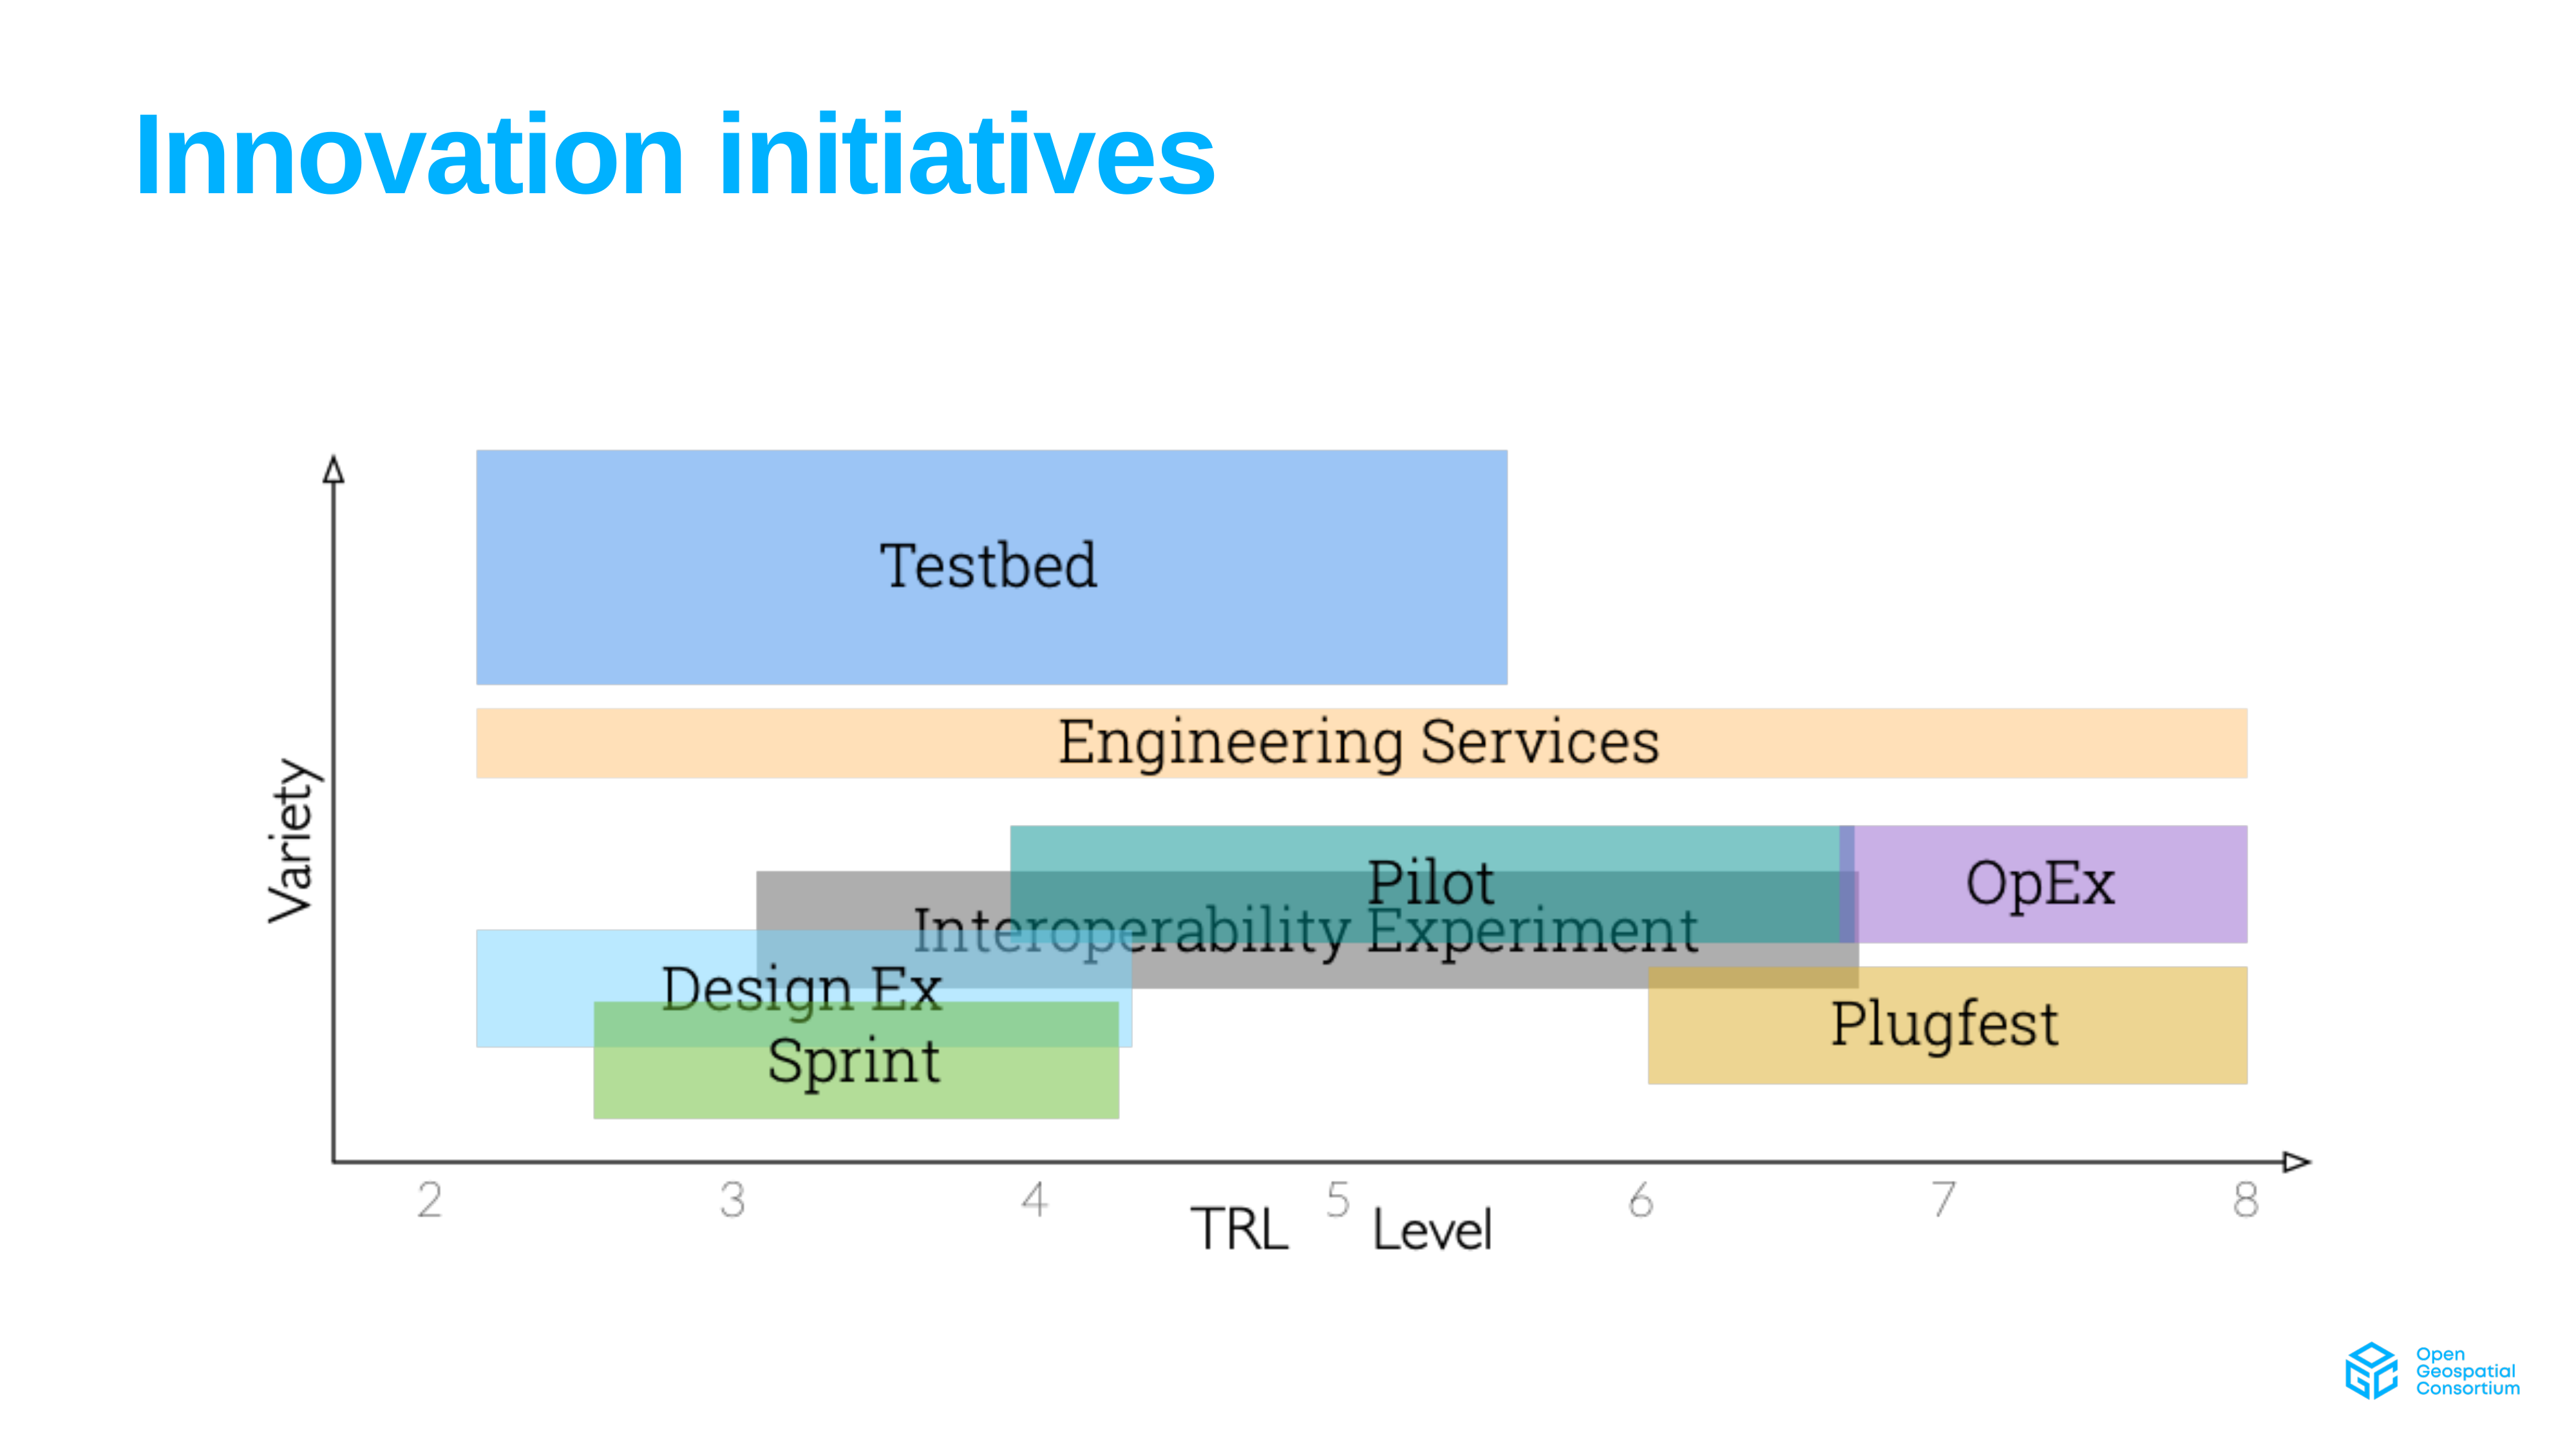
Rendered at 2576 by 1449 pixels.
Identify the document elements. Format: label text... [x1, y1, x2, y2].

picture [228, 414, 2348, 1270]
picture [2322, 1314, 2543, 1427]
title Innovation initiatives [127, 100, 2449, 252]
